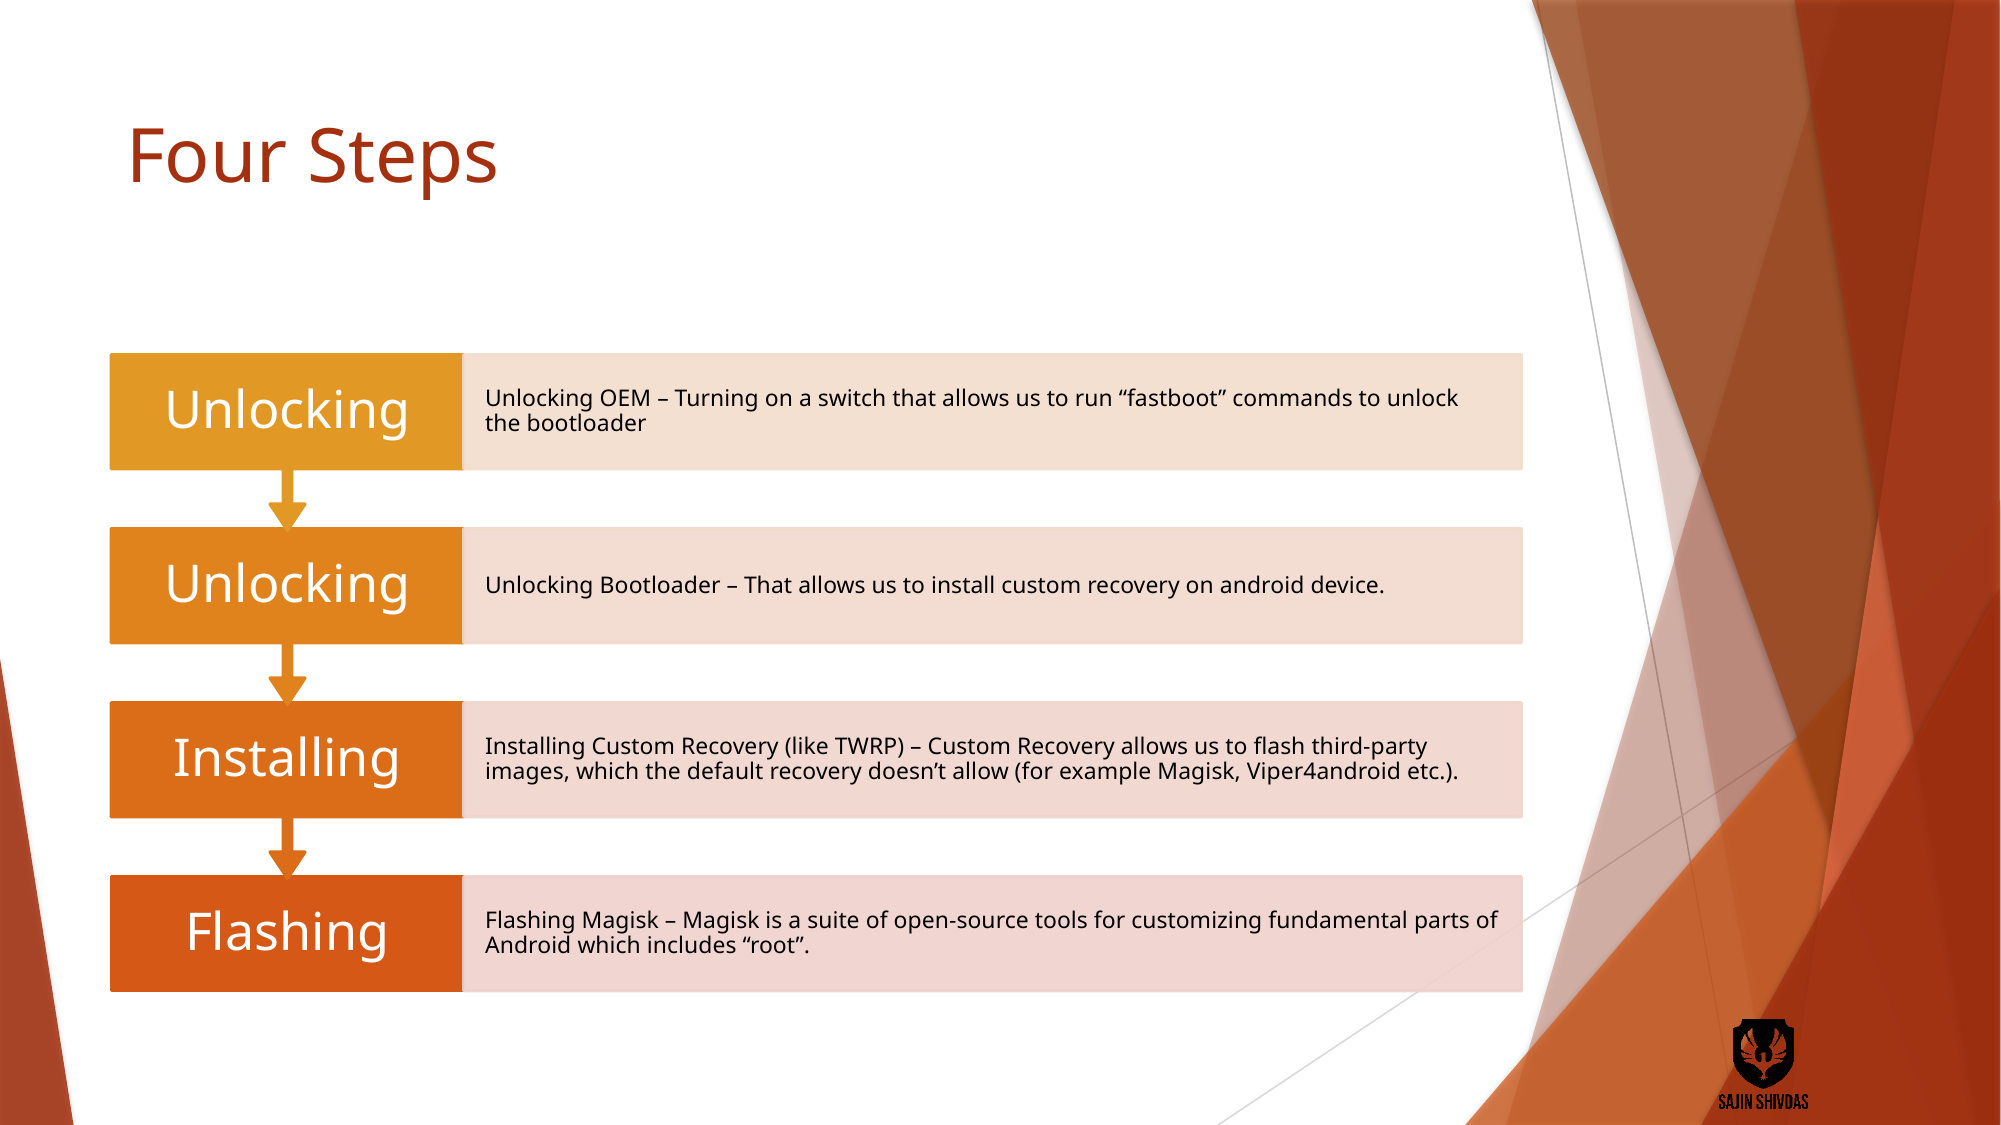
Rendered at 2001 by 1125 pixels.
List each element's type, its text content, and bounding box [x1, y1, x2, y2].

title Four Steps [111, 99, 1522, 317]
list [110, 353, 1522, 992]
picture [1708, 1009, 1821, 1121]
